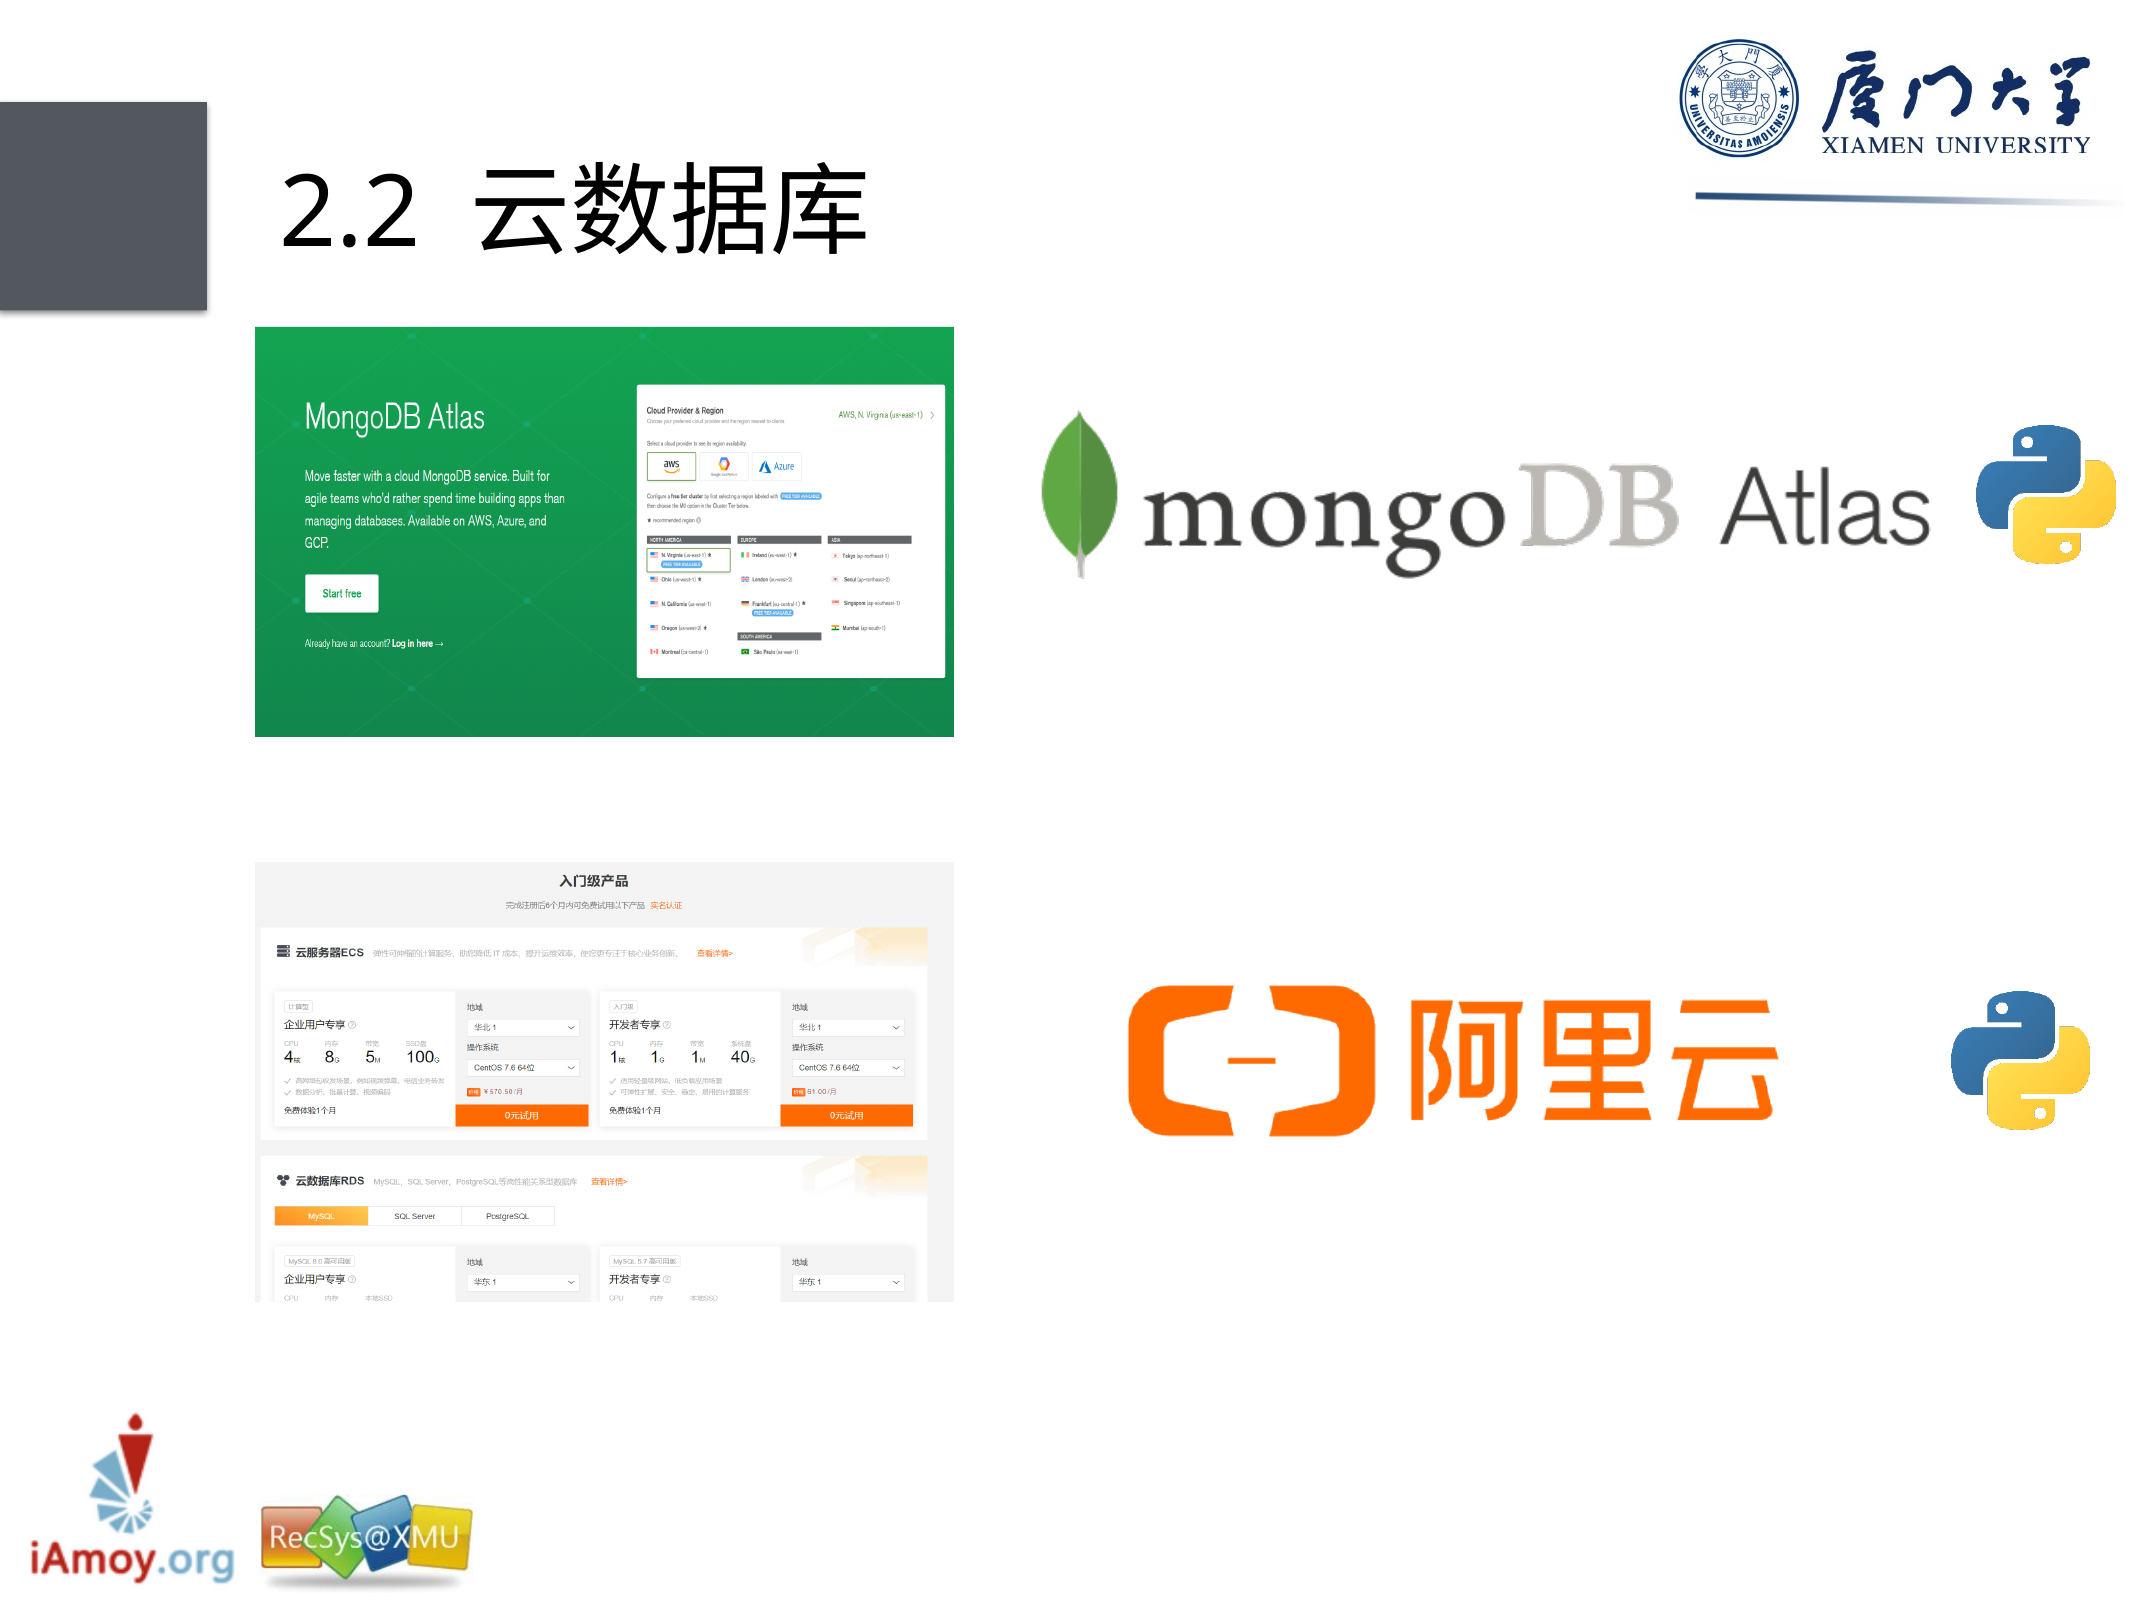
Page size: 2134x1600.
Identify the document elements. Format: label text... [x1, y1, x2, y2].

picture [255, 751, 2134, 1370]
picture [19, 1404, 244, 1595]
picture [255, 325, 2116, 738]
picture [260, 1494, 473, 1595]
text_box [0, 102, 207, 311]
text_box 2.2 云数据库 [271, 137, 879, 275]
picture [1654, 10, 2124, 219]
